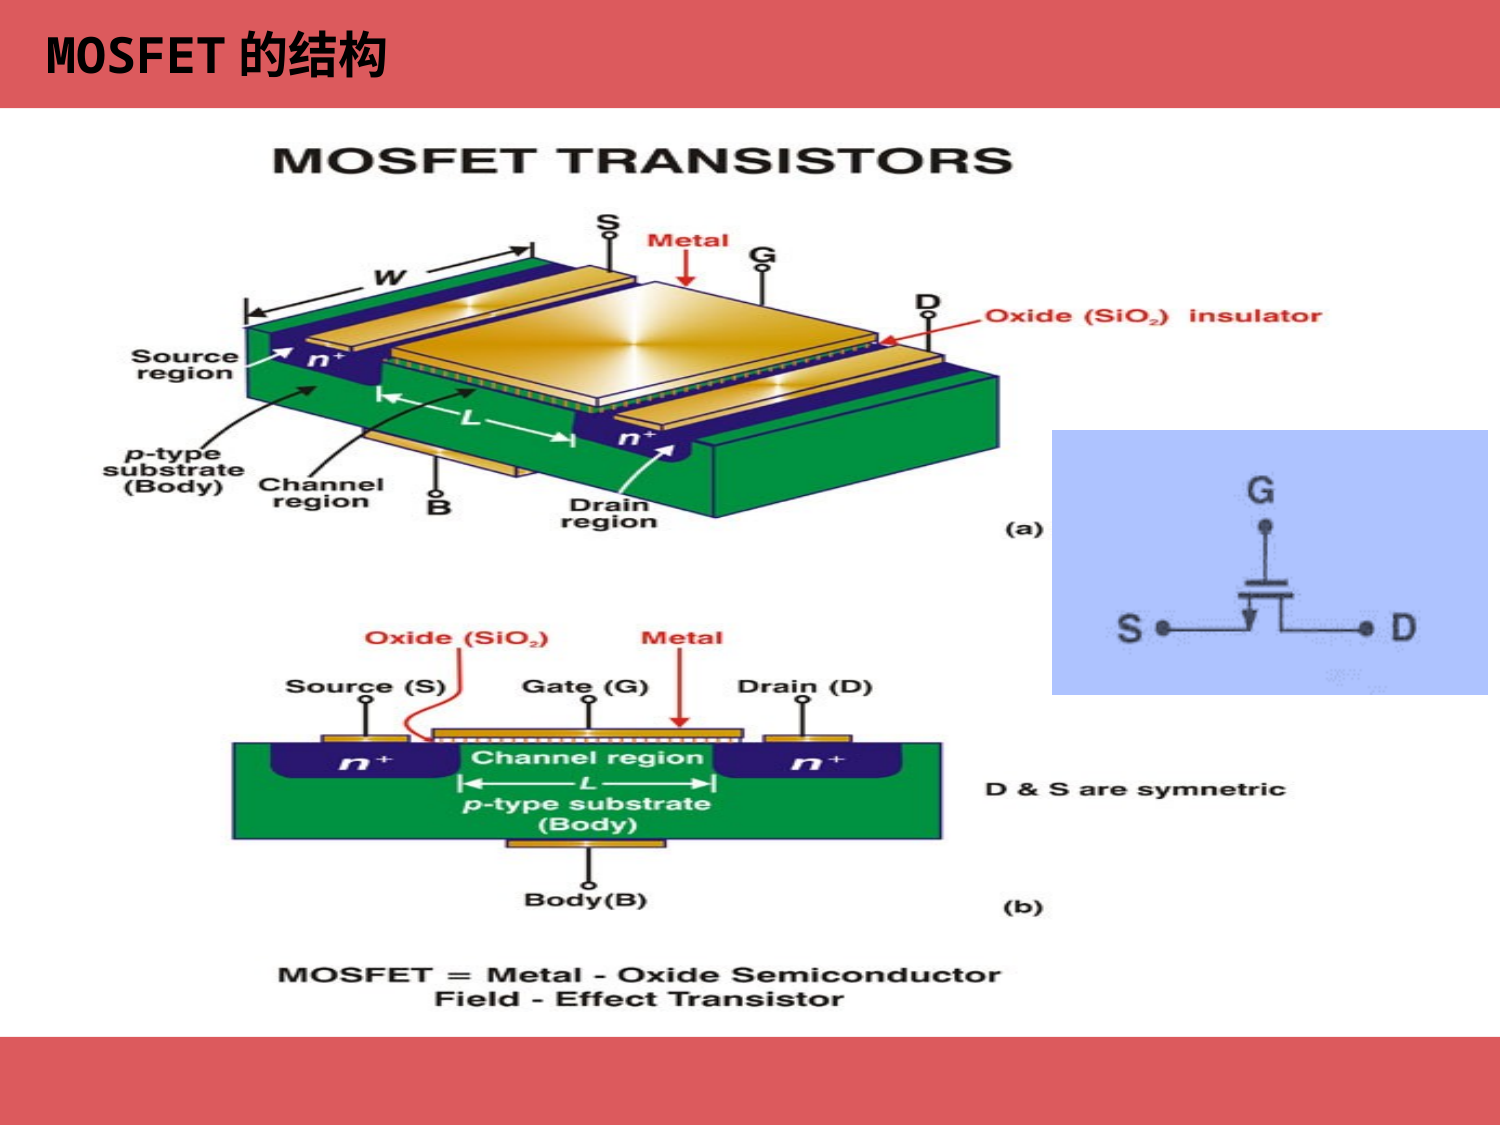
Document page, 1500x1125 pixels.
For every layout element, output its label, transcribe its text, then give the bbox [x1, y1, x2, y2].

picture [1052, 430, 1488, 695]
text_box MOSFET的结构 [31, 16, 620, 91]
text_box [0, 1036, 1500, 1125]
text_box [0, 0, 1500, 109]
text_box [48, 124, 1347, 1021]
